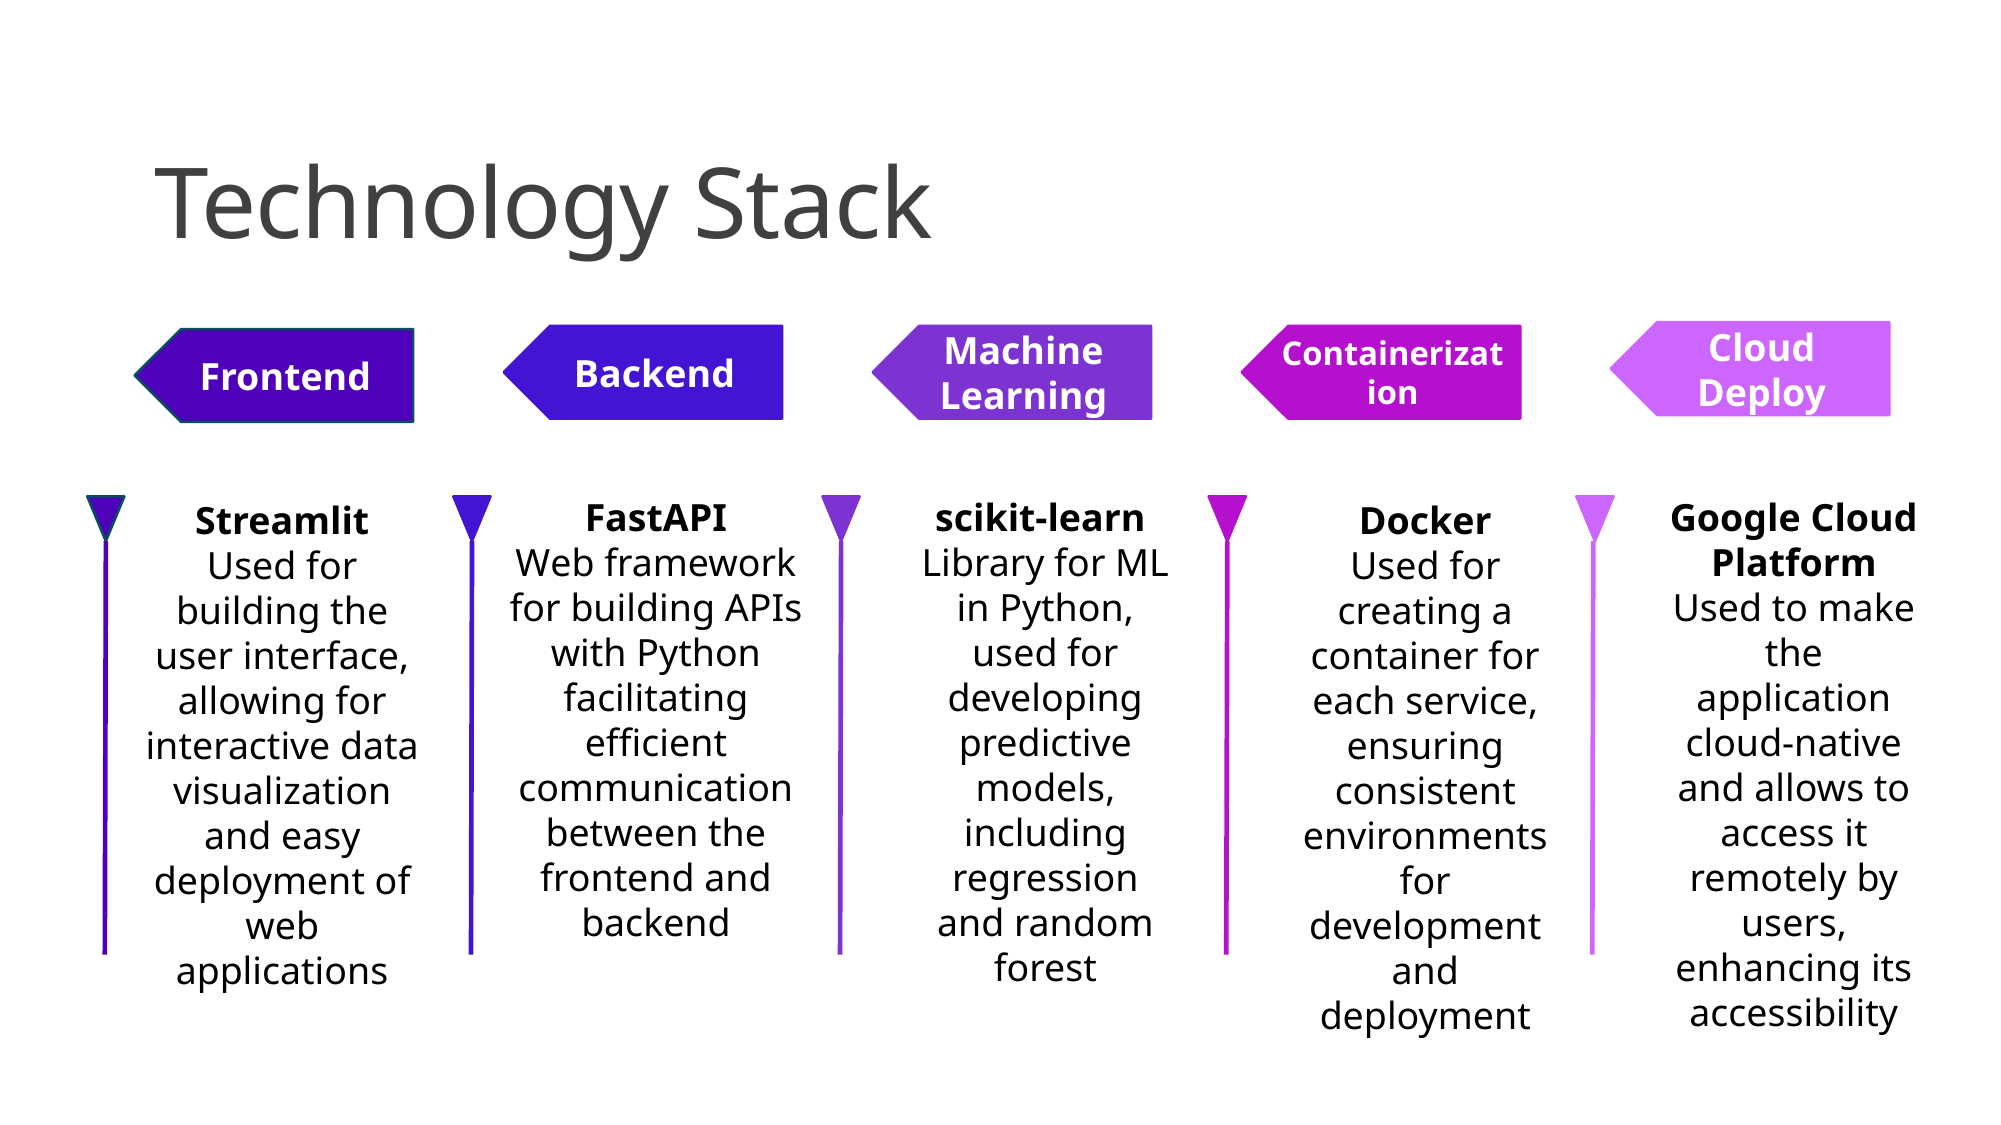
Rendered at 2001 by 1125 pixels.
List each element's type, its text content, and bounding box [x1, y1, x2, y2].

text_box FastAPI Web framework for building APIs with Python facilitating efficient communication between the frontend and backend [493, 486, 819, 997]
text_box Backend [502, 324, 784, 420]
text_box Cloud Deploy [1609, 320, 1891, 417]
text_box Containerization [1240, 324, 1522, 420]
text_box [821, 495, 861, 956]
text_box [86, 495, 125, 956]
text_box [1208, 495, 1247, 956]
text_box Docker Used for creating a container for each service, ensuring consistent environments for development and deployment [1246, 490, 1572, 1045]
text_box Streamlit Used for building the user interface, allowing for interactive data visualization and easy deployment of web applications [119, 490, 445, 1000]
text_box scikit-learn Library for ML in Python, used for developing predictive models, including regression and random forest [866, 486, 1192, 997]
text_box Google Cloud Platform Used to make the application cloud-native and allows to access it remotely by users, enhancing its accessibility [1614, 486, 1940, 1042]
text_box [1575, 495, 1614, 540]
text_box Machine Learning [871, 324, 1153, 420]
text_box Frontend [133, 327, 415, 424]
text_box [452, 495, 492, 956]
title Technology Stack [139, 29, 1790, 268]
